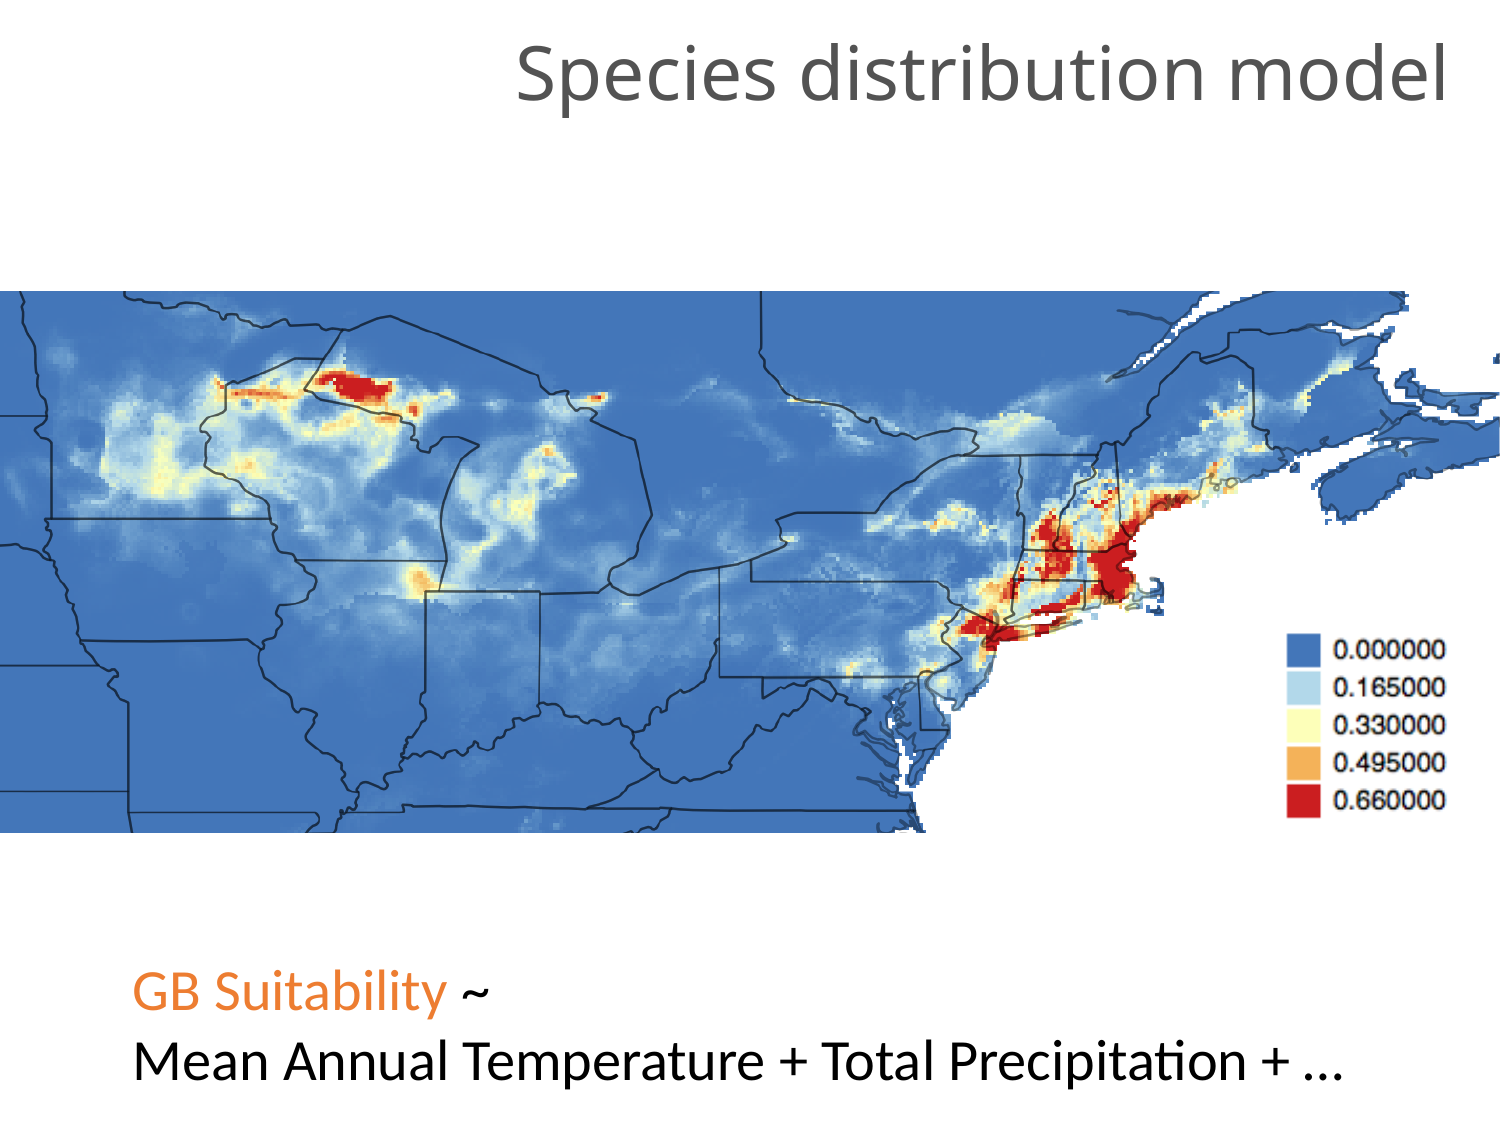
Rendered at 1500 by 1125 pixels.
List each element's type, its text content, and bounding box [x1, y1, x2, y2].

picture [0, 291, 1500, 833]
text_box GB Suitability ~ Mean Annual Temperature + Total Precipitation + … [117, 944, 1382, 1100]
text_box Species distribution model [43, 18, 1466, 148]
